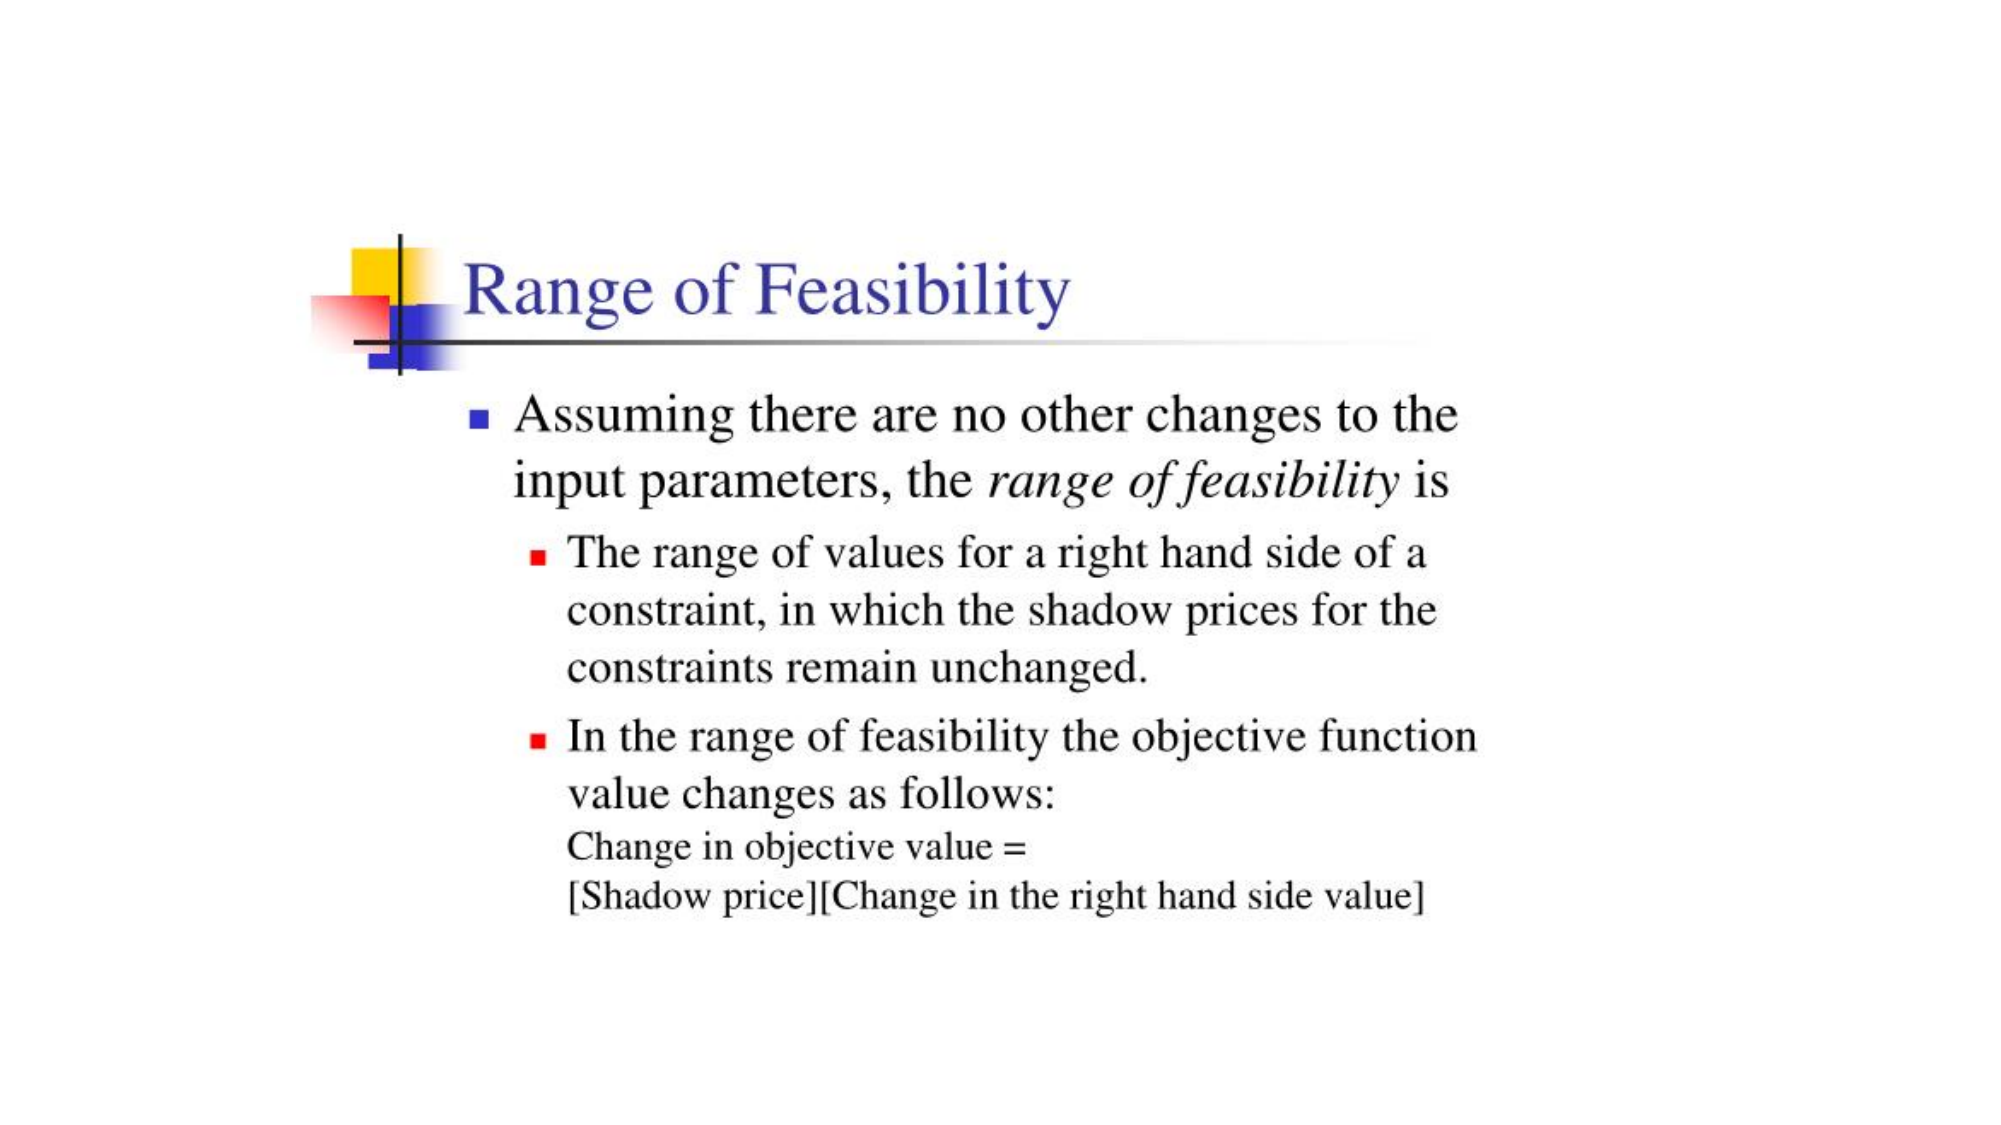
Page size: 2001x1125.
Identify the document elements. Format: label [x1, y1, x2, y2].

list [296, 101, 1526, 1024]
